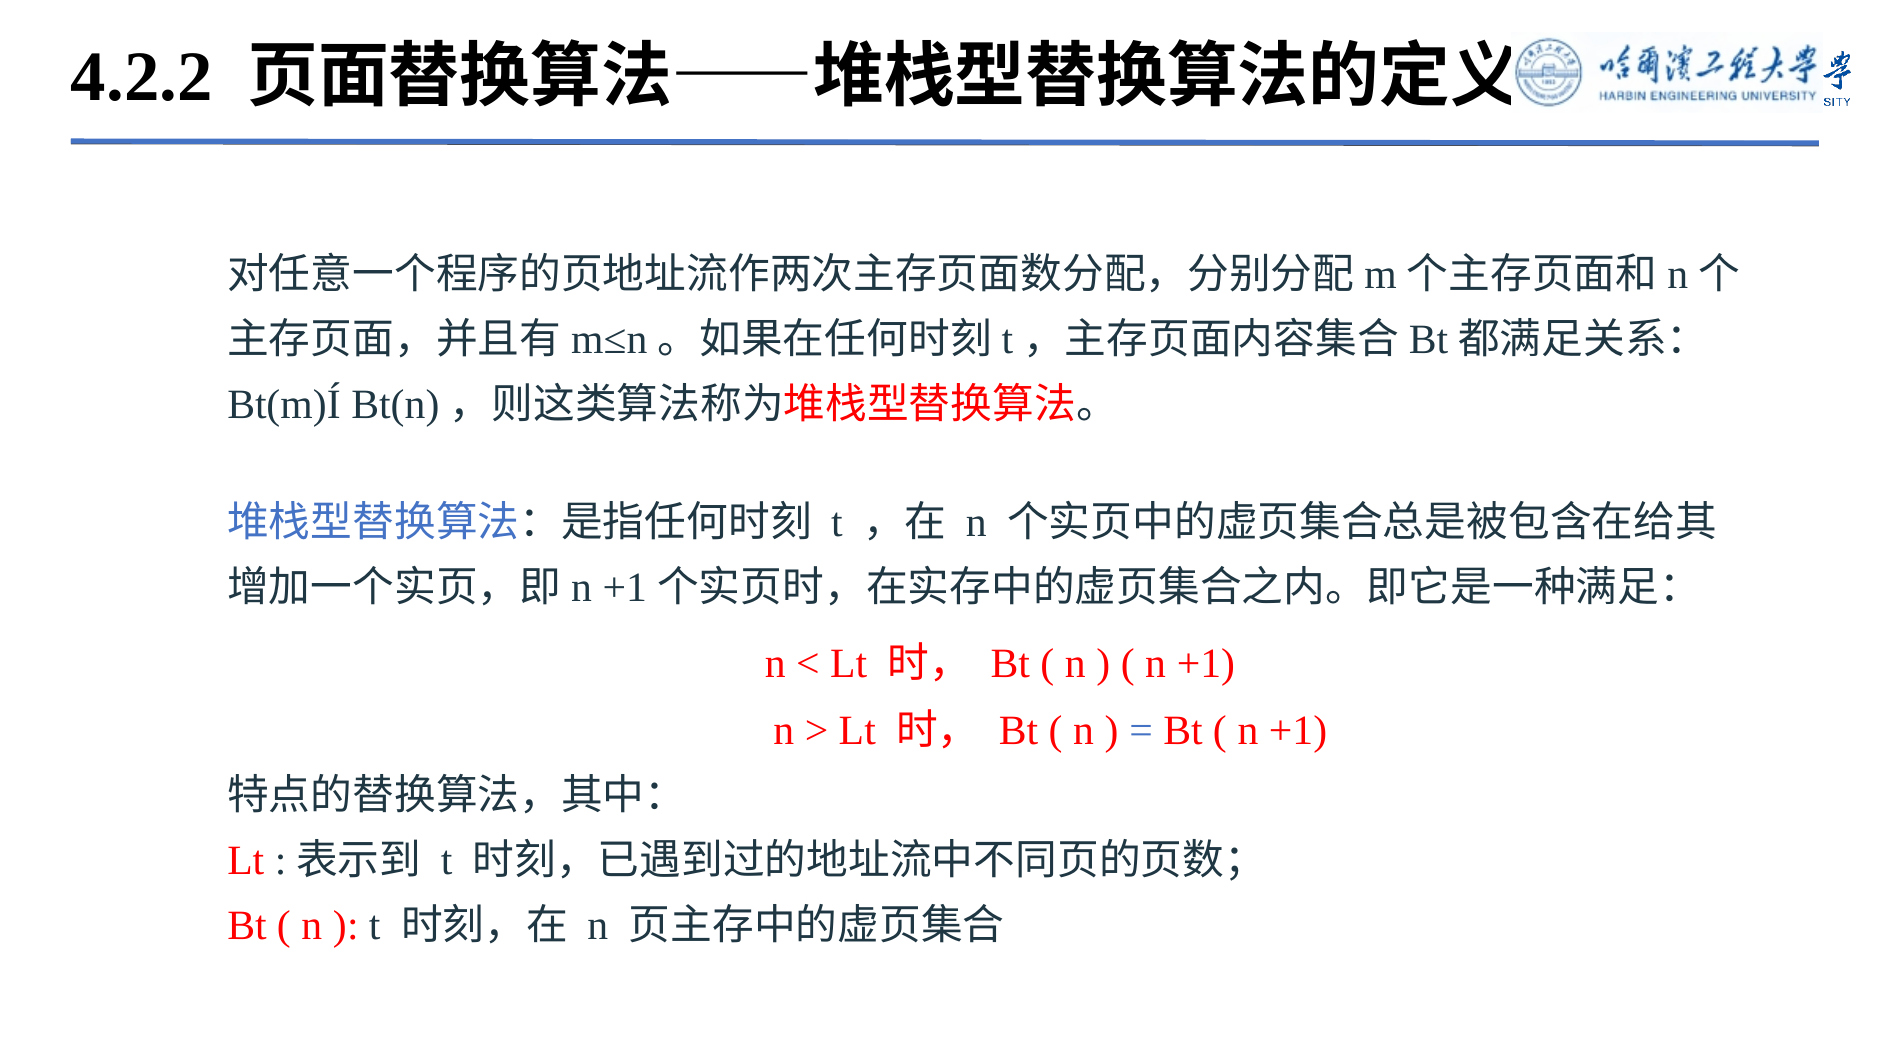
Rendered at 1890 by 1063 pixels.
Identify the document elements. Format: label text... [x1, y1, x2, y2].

text_box 对任意一个程序的页地址流作两次主存页面数分配，分别分配m个主存页面和n个主存页面，并且有m≤n。如果在任何时刻t，主存页面内容集合Bt都满足关系：Bt(m)Í Bt(n)，则这类算法称为堆栈型替换算法。 [212, 224, 1784, 591]
text_box 4.2.2 页面替换算法——堆栈型替换算法的定义 [70, 13, 1819, 132]
picture [1511, 28, 1865, 128]
